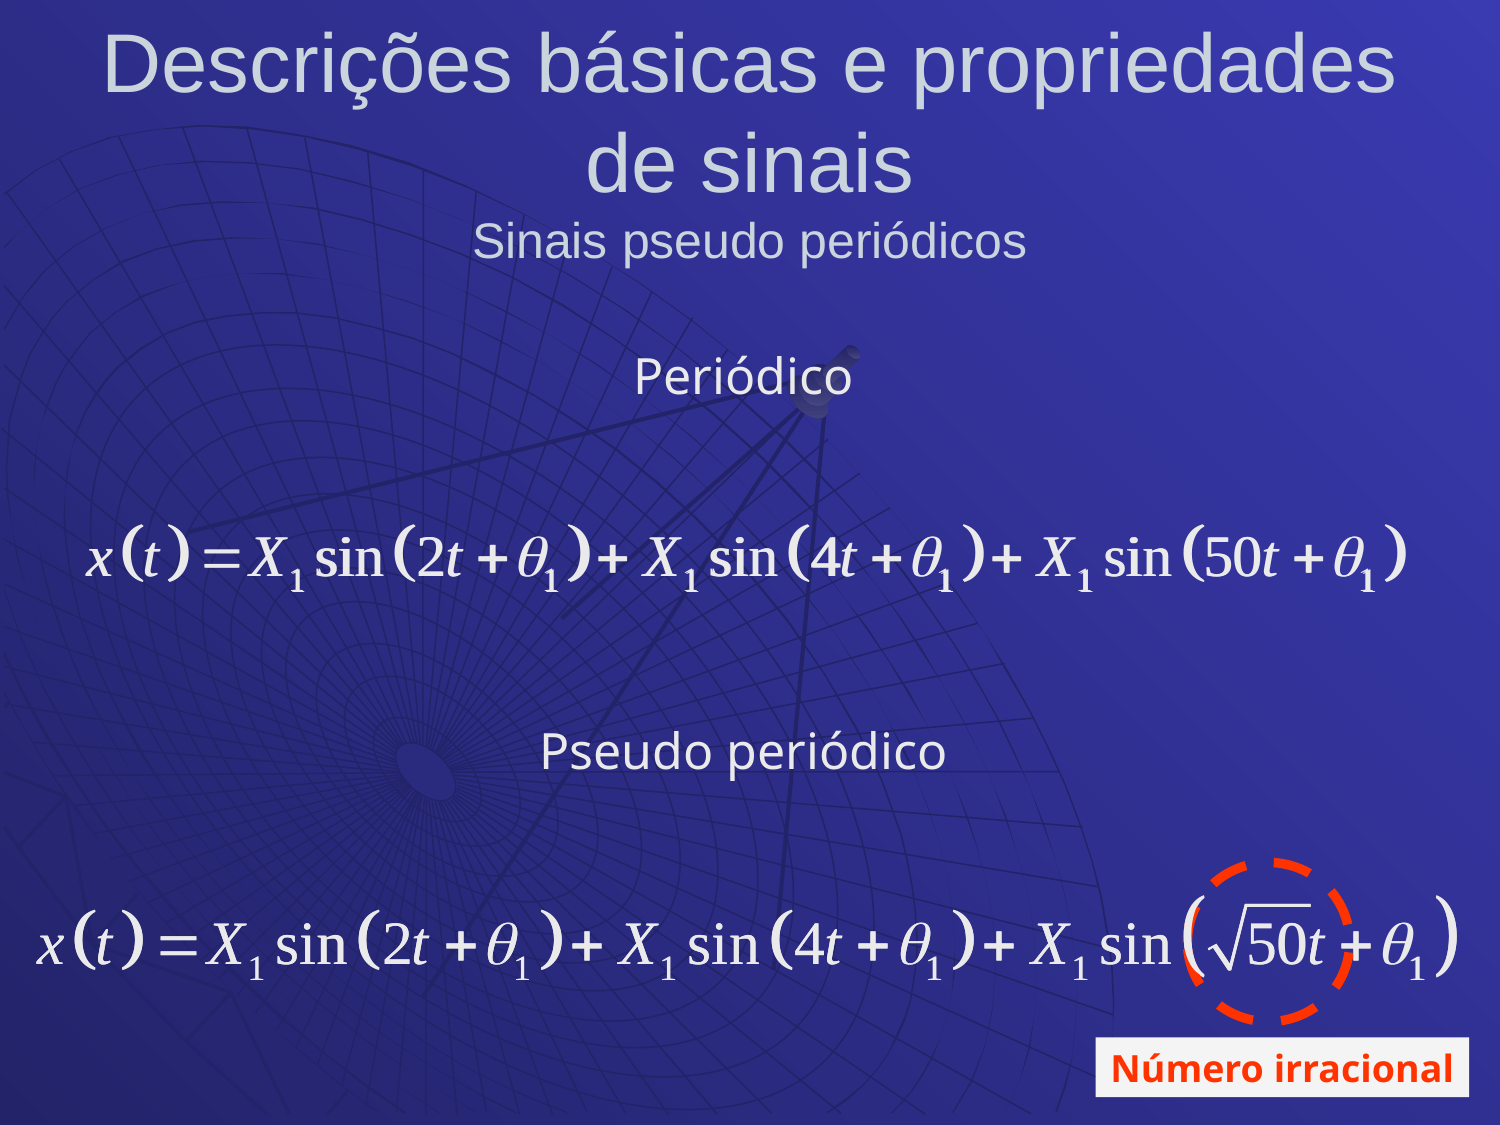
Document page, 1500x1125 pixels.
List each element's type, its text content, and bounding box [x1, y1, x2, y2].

picture [74, 512, 1411, 611]
text_box Pseudo periódico [462, 711, 1025, 787]
text_box Número irracional [1095, 1037, 1470, 1098]
title Descrições básicas e propriedades de sinais Sinais pseudo periódicos [75, 45, 1425, 233]
text_box Periódico [462, 337, 1025, 413]
picture [24, 887, 1463, 1011]
text_box [1210, 862, 1328, 887]
text_box [1229, 1012, 1308, 1022]
